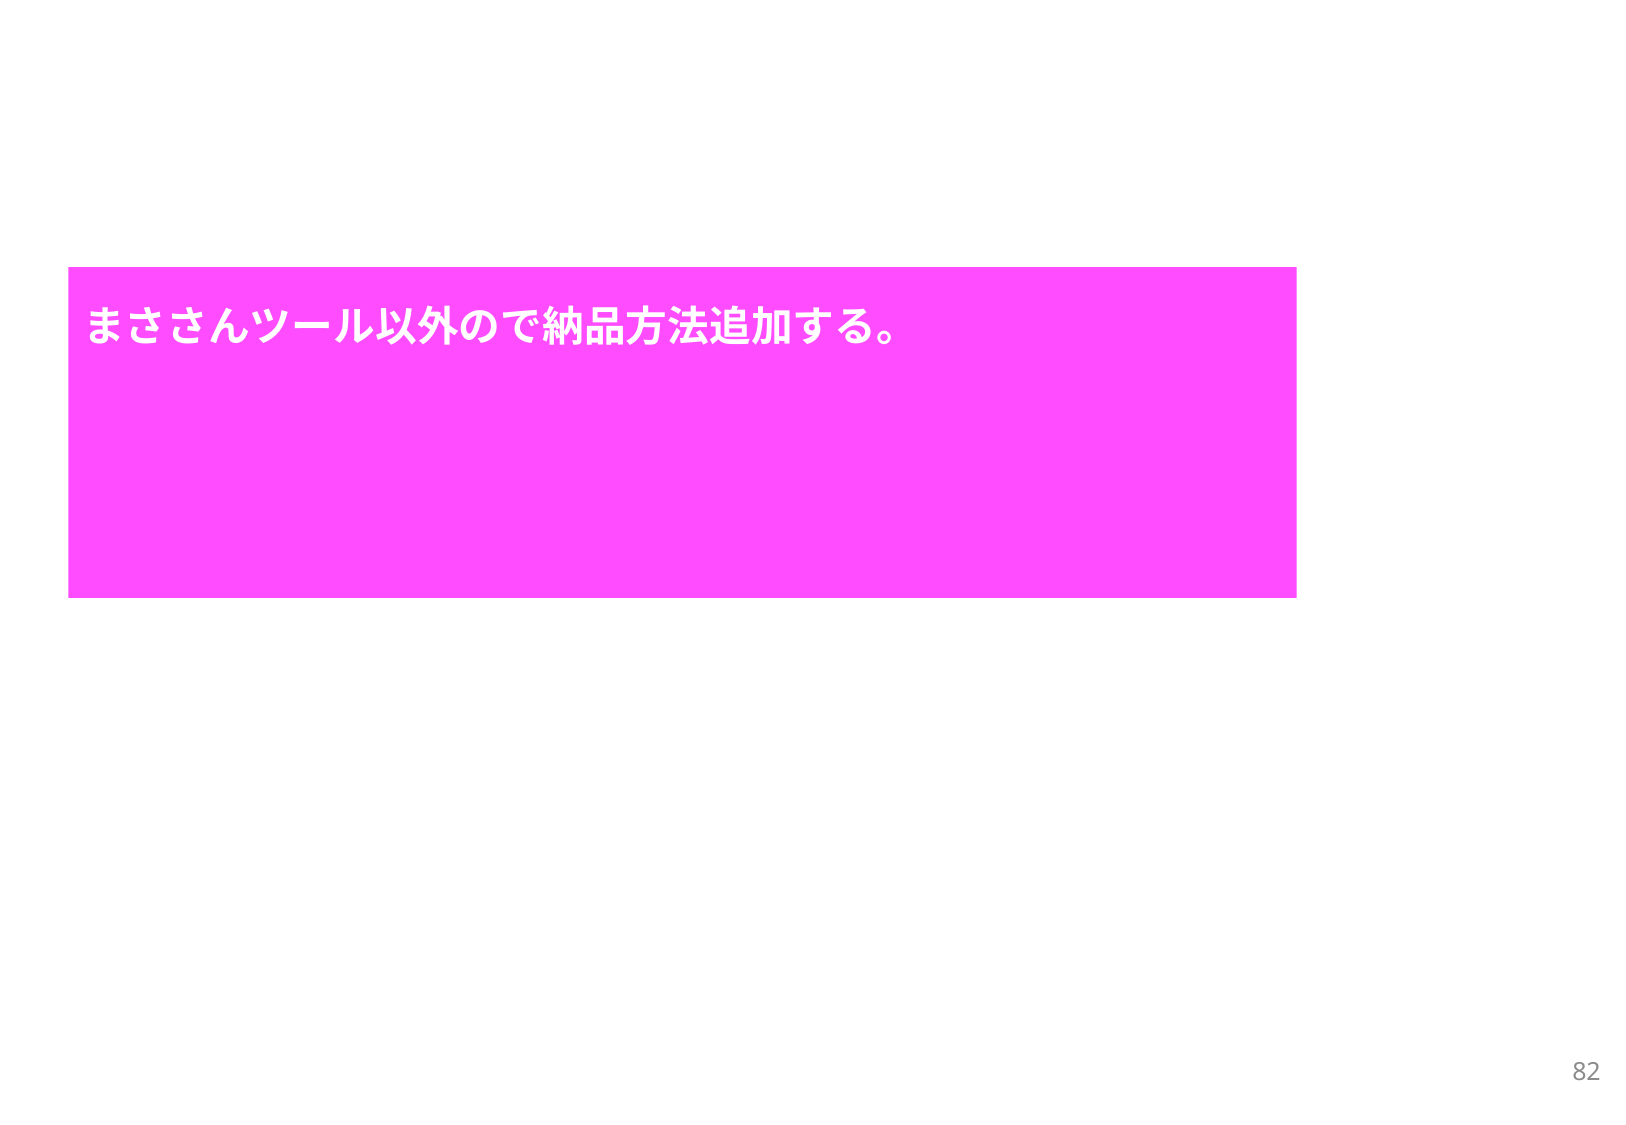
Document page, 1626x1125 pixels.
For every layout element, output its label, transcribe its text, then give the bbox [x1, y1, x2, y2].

slide_number 82 [1236, 1042, 1616, 1103]
text_box まささんツール以外ので納品方法追加する。 [68, 267, 1297, 598]
